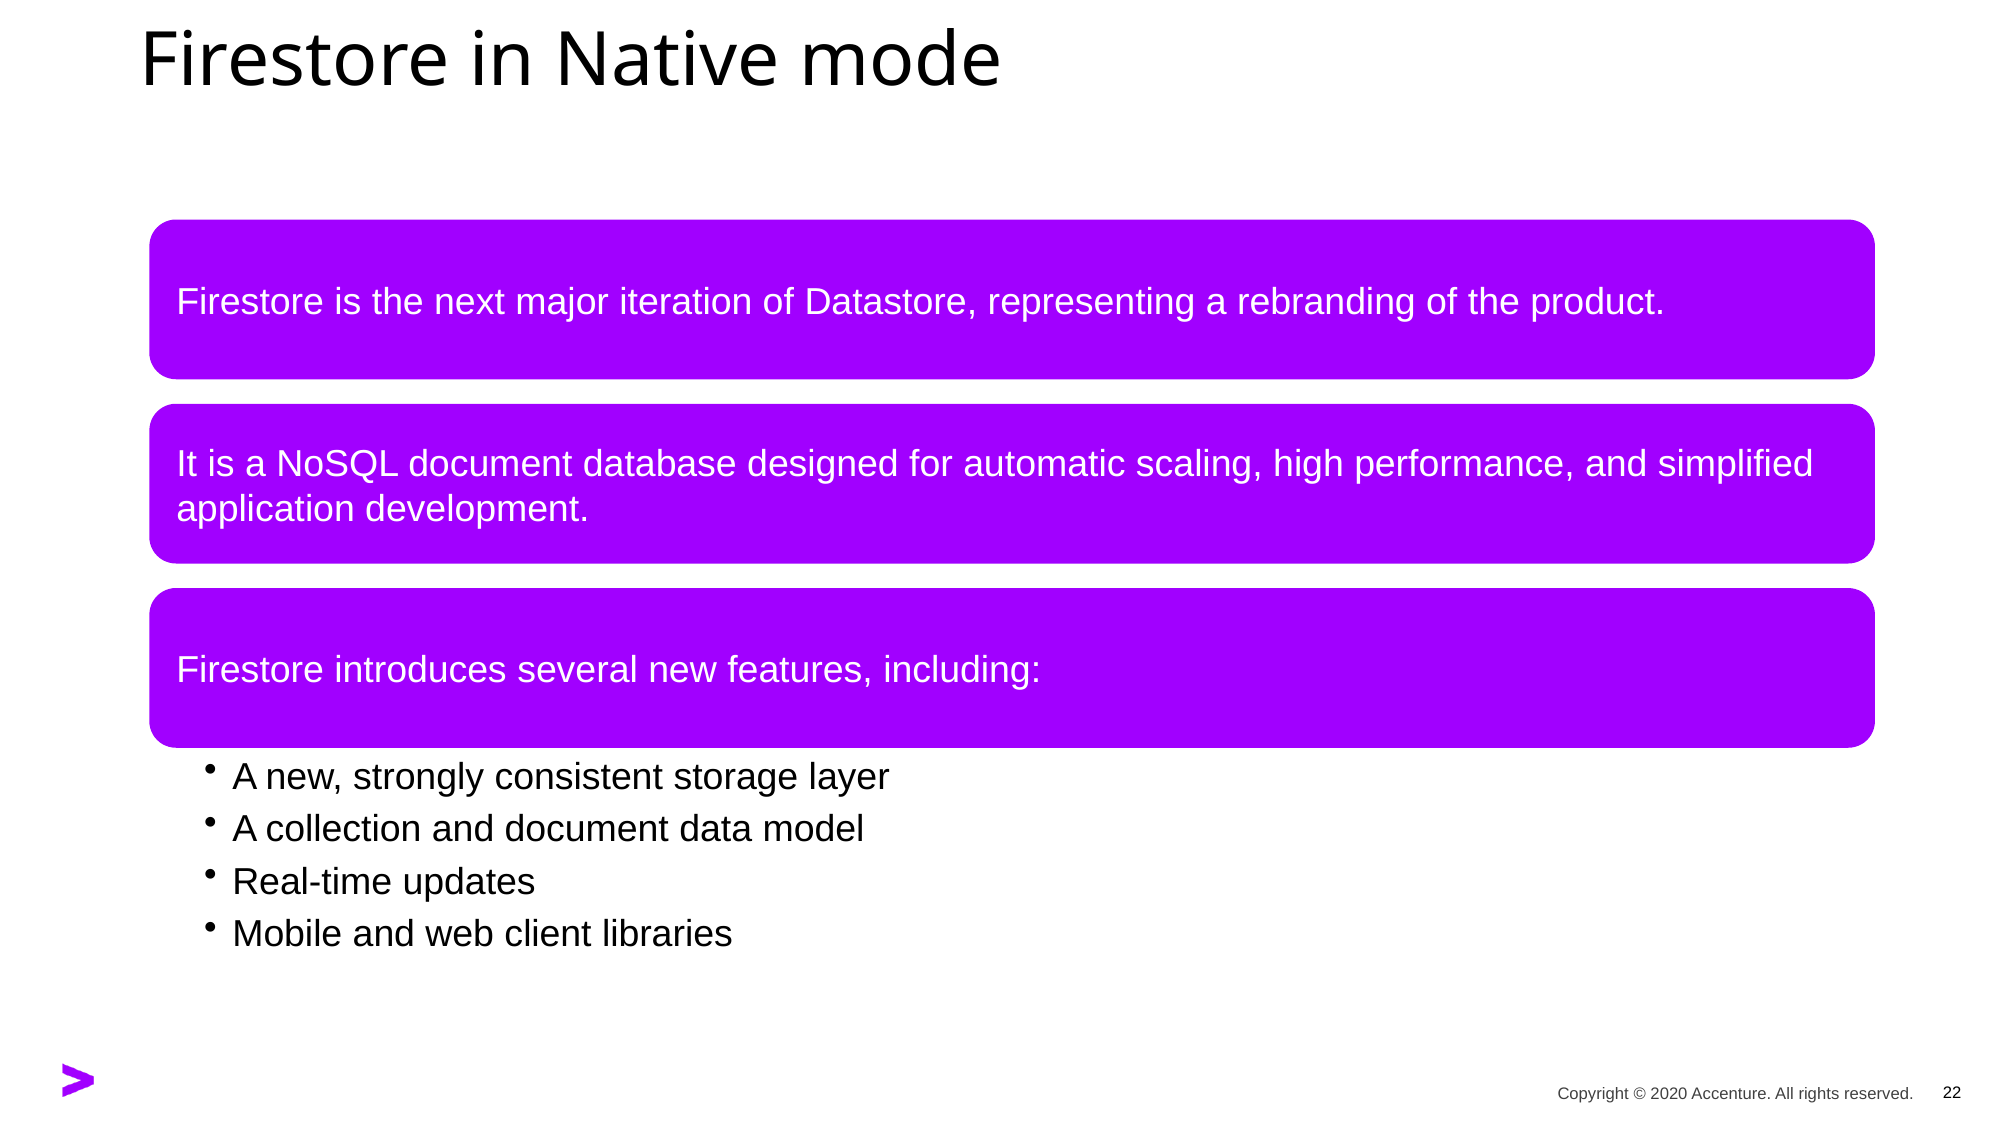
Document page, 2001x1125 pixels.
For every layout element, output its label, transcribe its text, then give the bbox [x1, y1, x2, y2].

title Firestore in Native mode [125, 27, 1455, 296]
slide_number 22 [1921, 1075, 1984, 1110]
picture [62, 1063, 94, 1097]
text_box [149, 218, 1875, 957]
